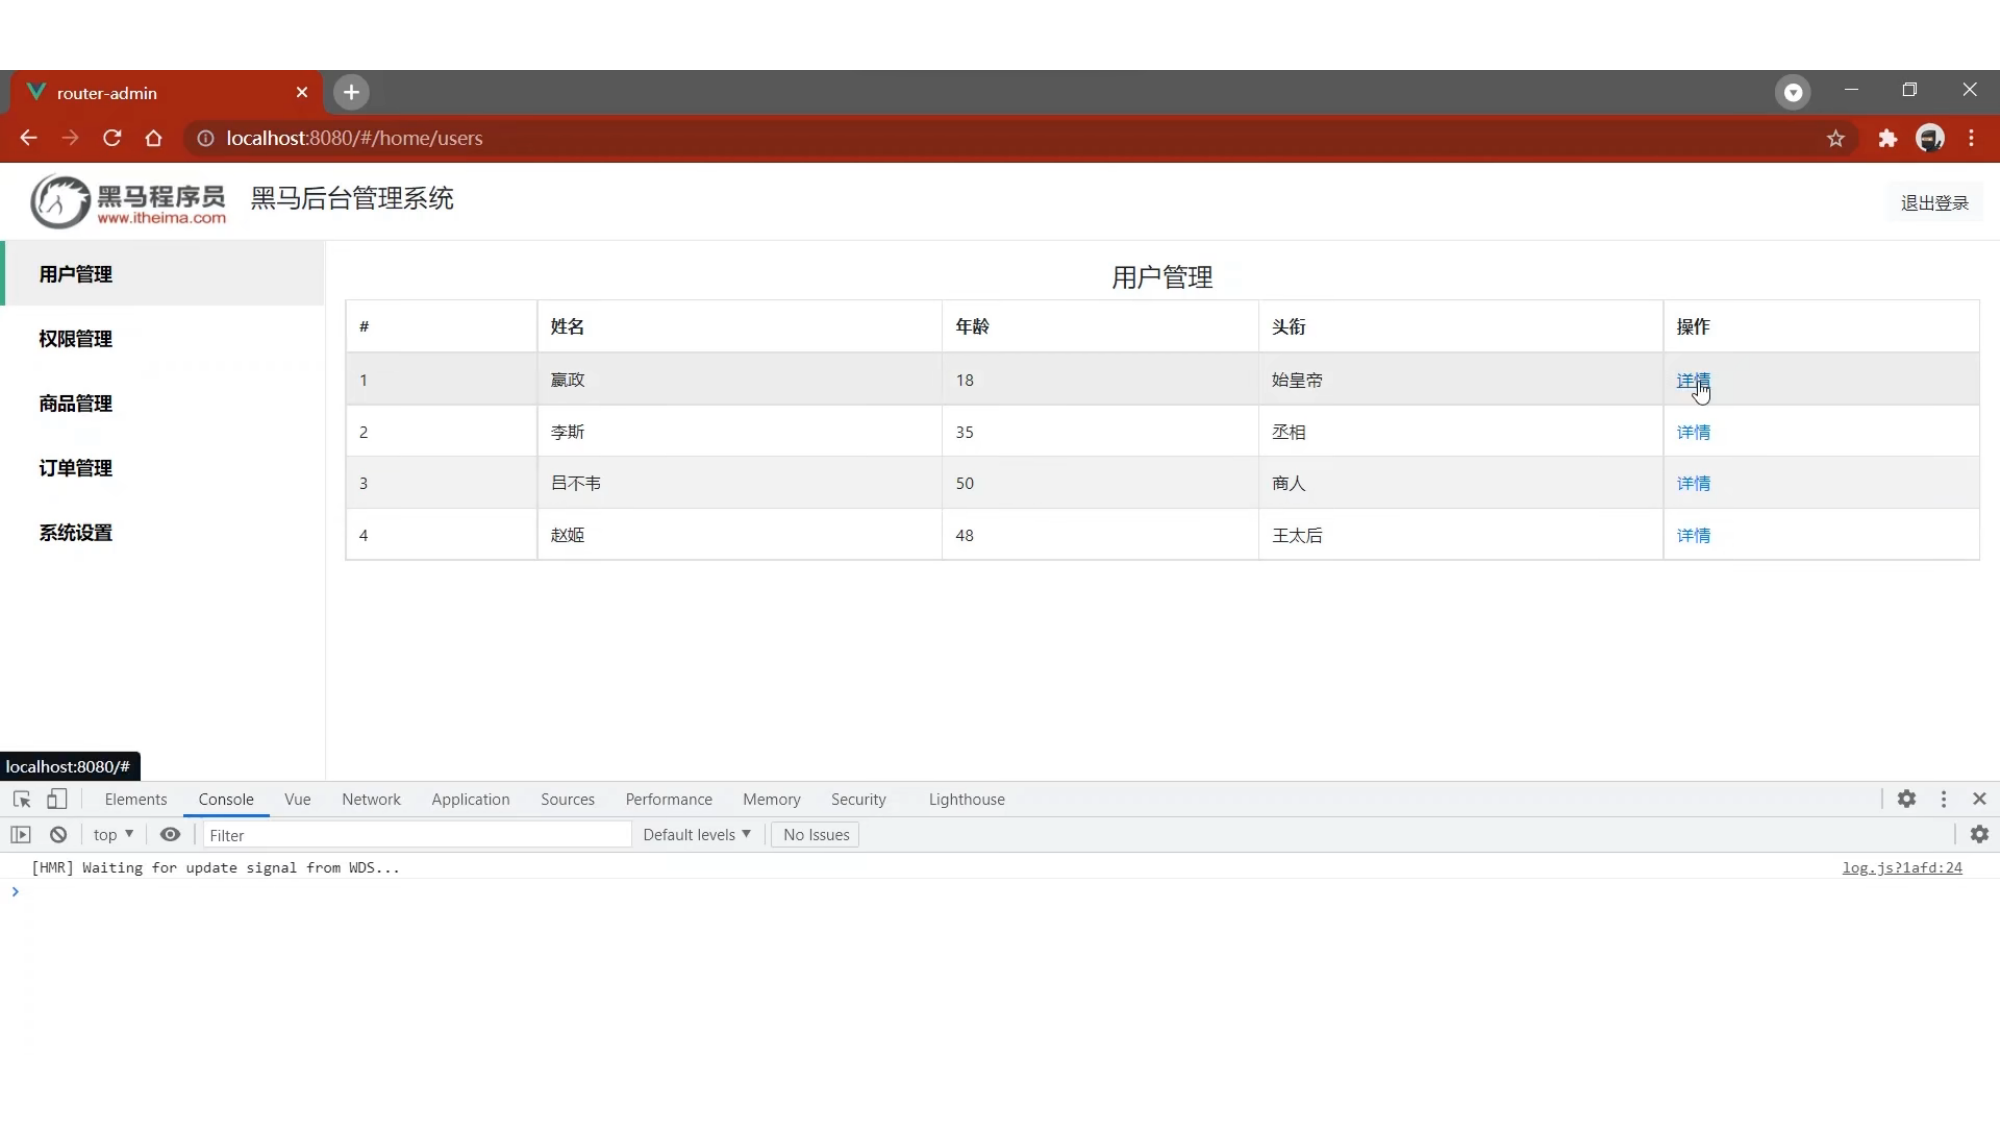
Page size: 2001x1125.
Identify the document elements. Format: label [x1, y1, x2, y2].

picture [0, 70, 2000, 1055]
